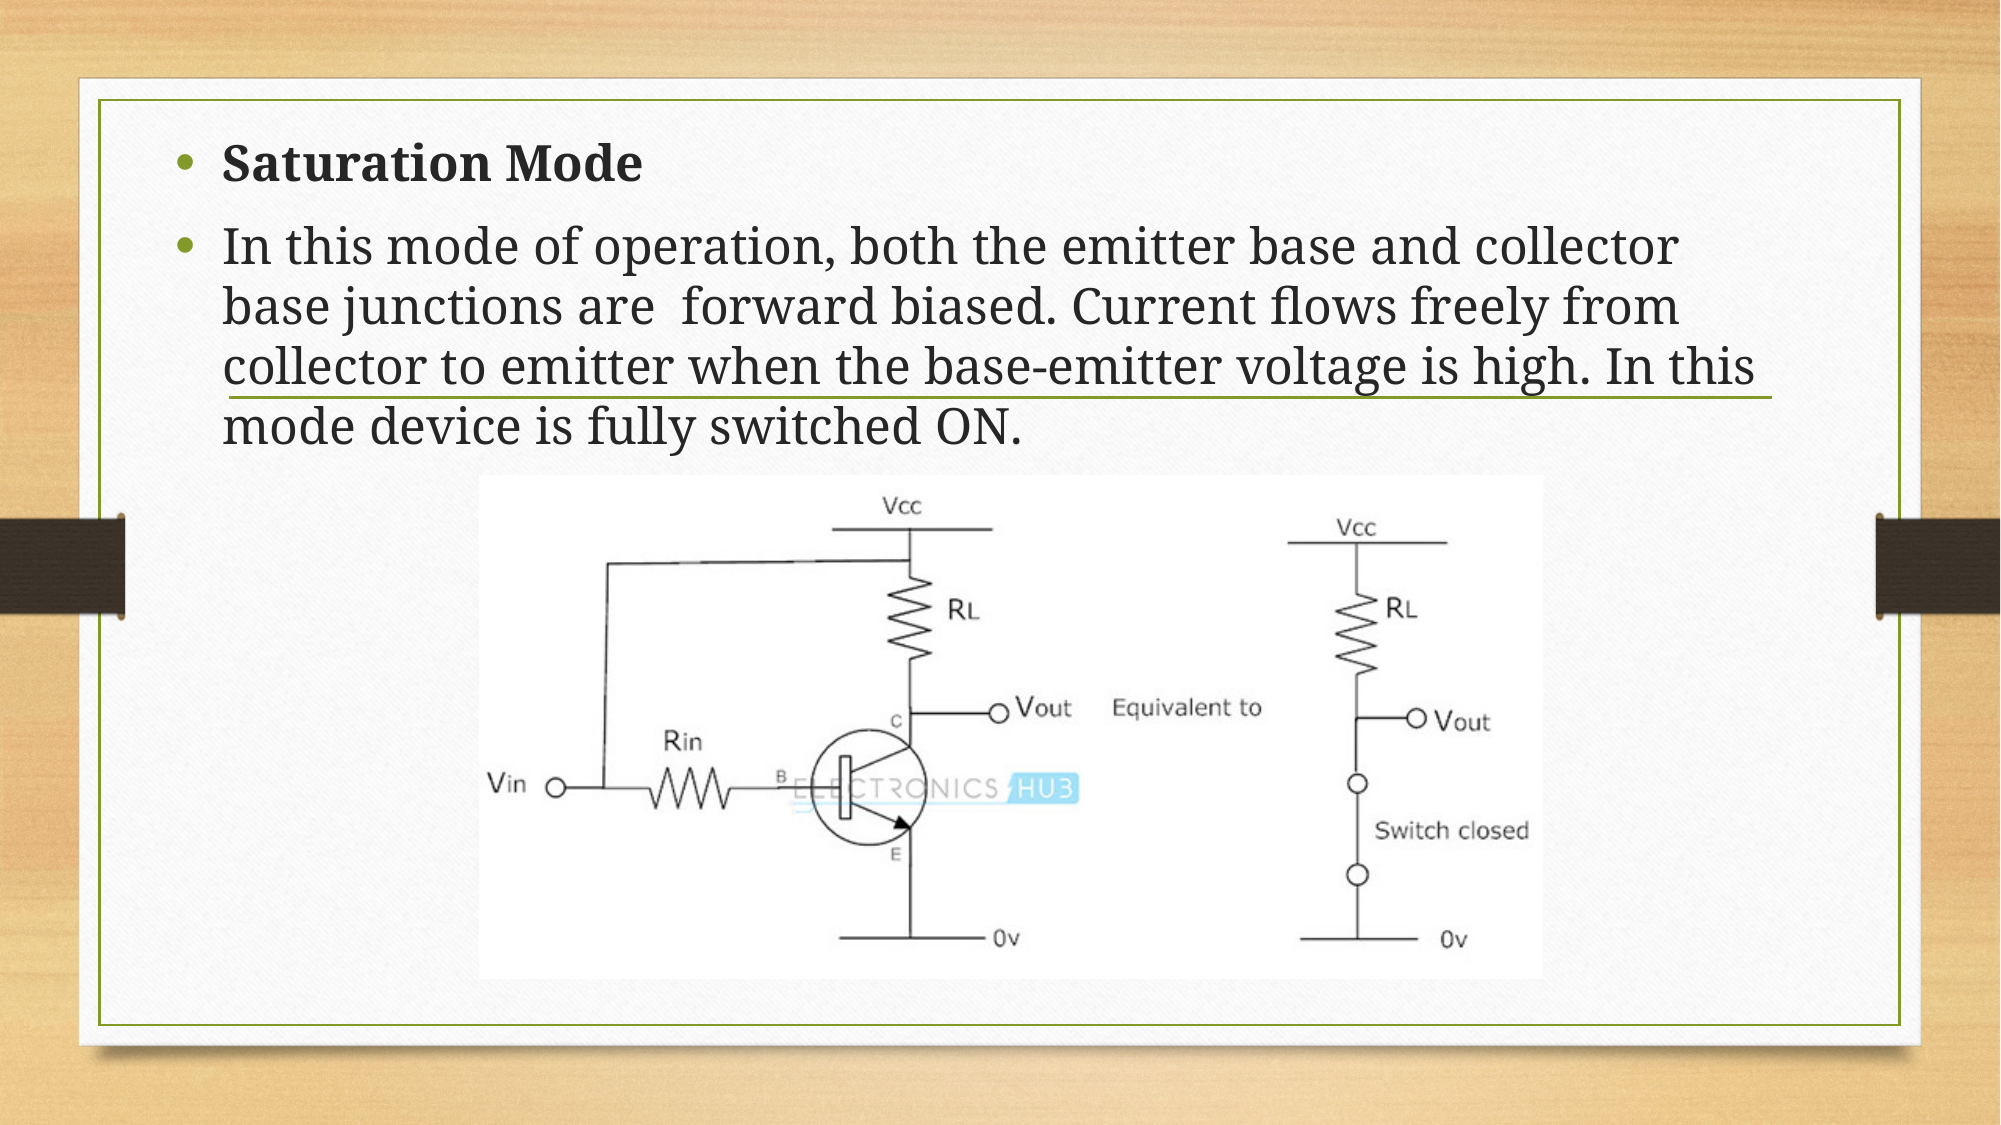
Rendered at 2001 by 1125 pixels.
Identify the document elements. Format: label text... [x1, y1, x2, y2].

list Saturation Mode In this mode of operation, both the emitter base and collector base junctions are forward biased. Current flows freely from collector to emitter when the base-emitter voltage is high. In this mode device is fully switched ON. [160, 124, 1788, 964]
picture [0, 0, 2001, 1125]
